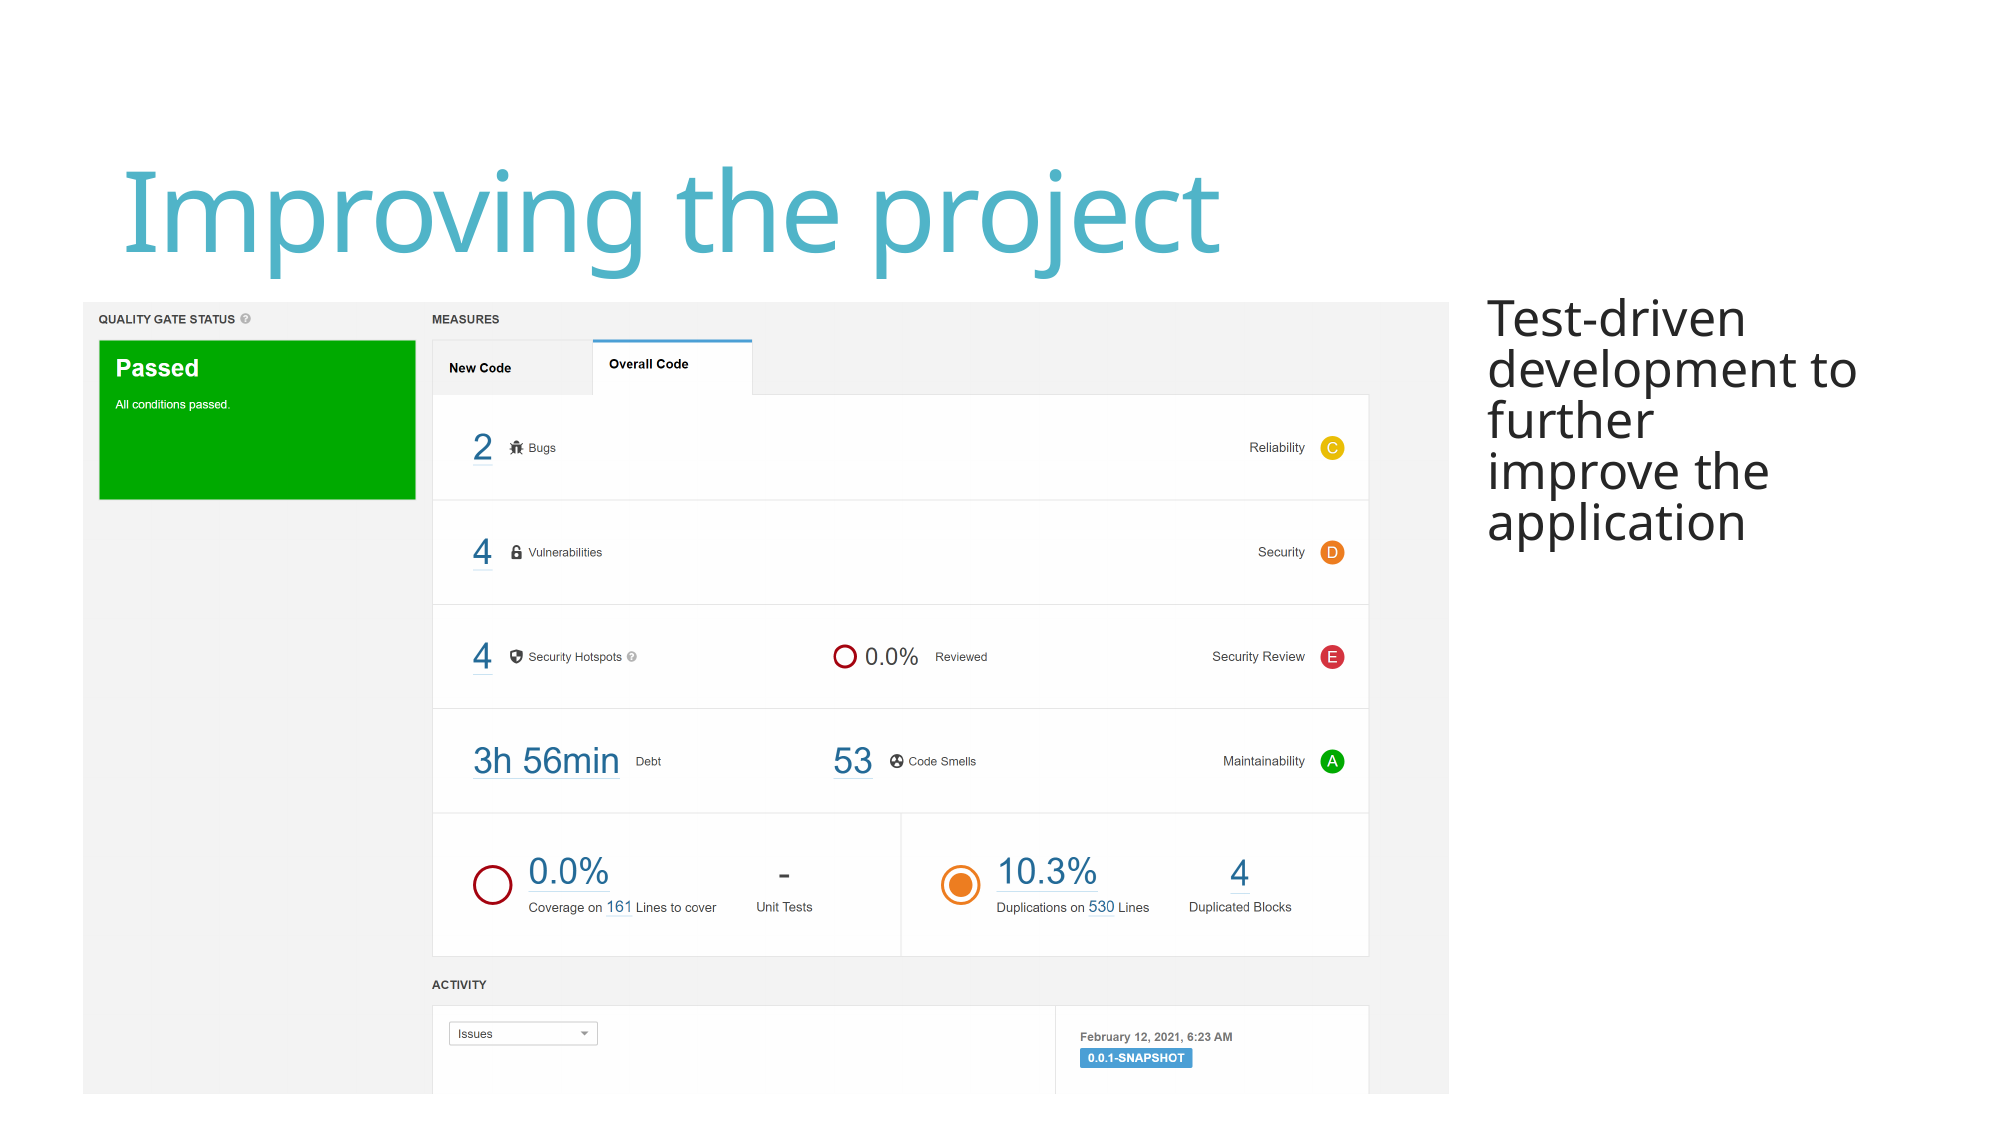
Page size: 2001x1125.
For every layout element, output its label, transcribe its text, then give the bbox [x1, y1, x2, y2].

title Improving the project [107, 81, 1875, 354]
picture [83, 302, 1449, 1094]
list Test-driven development to further improve the application [1472, 288, 1875, 810]
